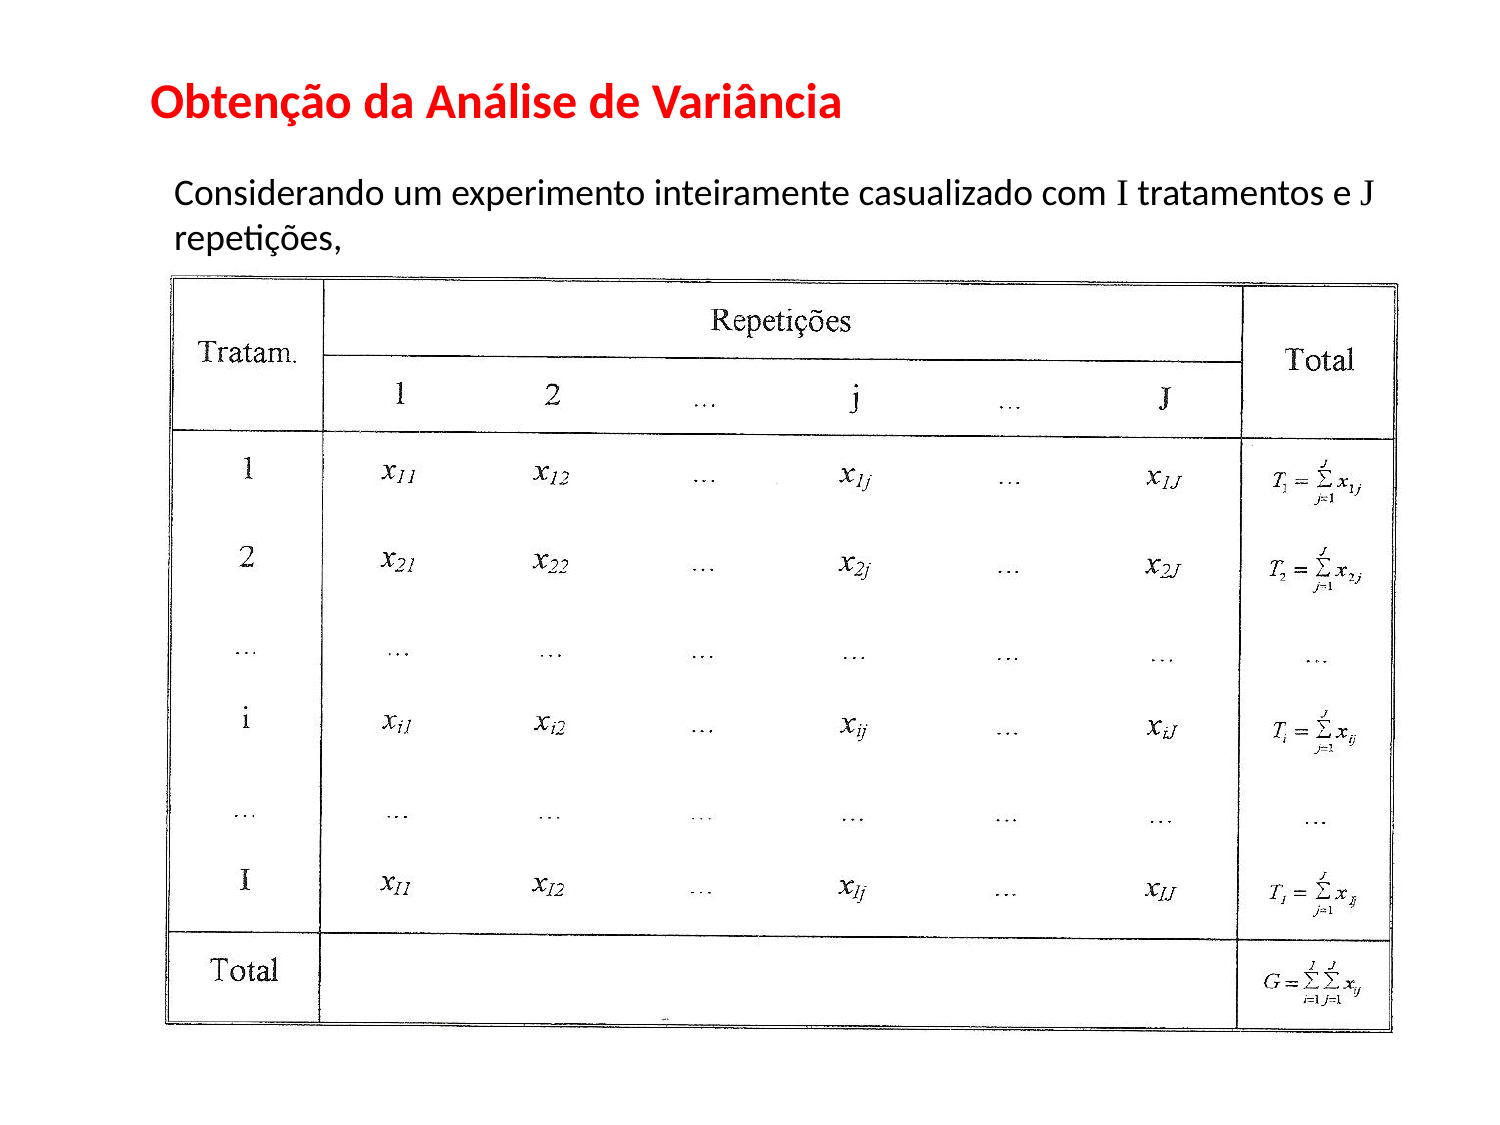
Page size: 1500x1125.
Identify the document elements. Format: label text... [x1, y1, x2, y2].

text_box Considerando um experimento inteiramente casualizado com I tratamentos e J repetições, [159, 160, 1396, 253]
picture [119, 255, 1436, 1036]
text_box Obtenção da Análise de Variância [135, 61, 963, 136]
